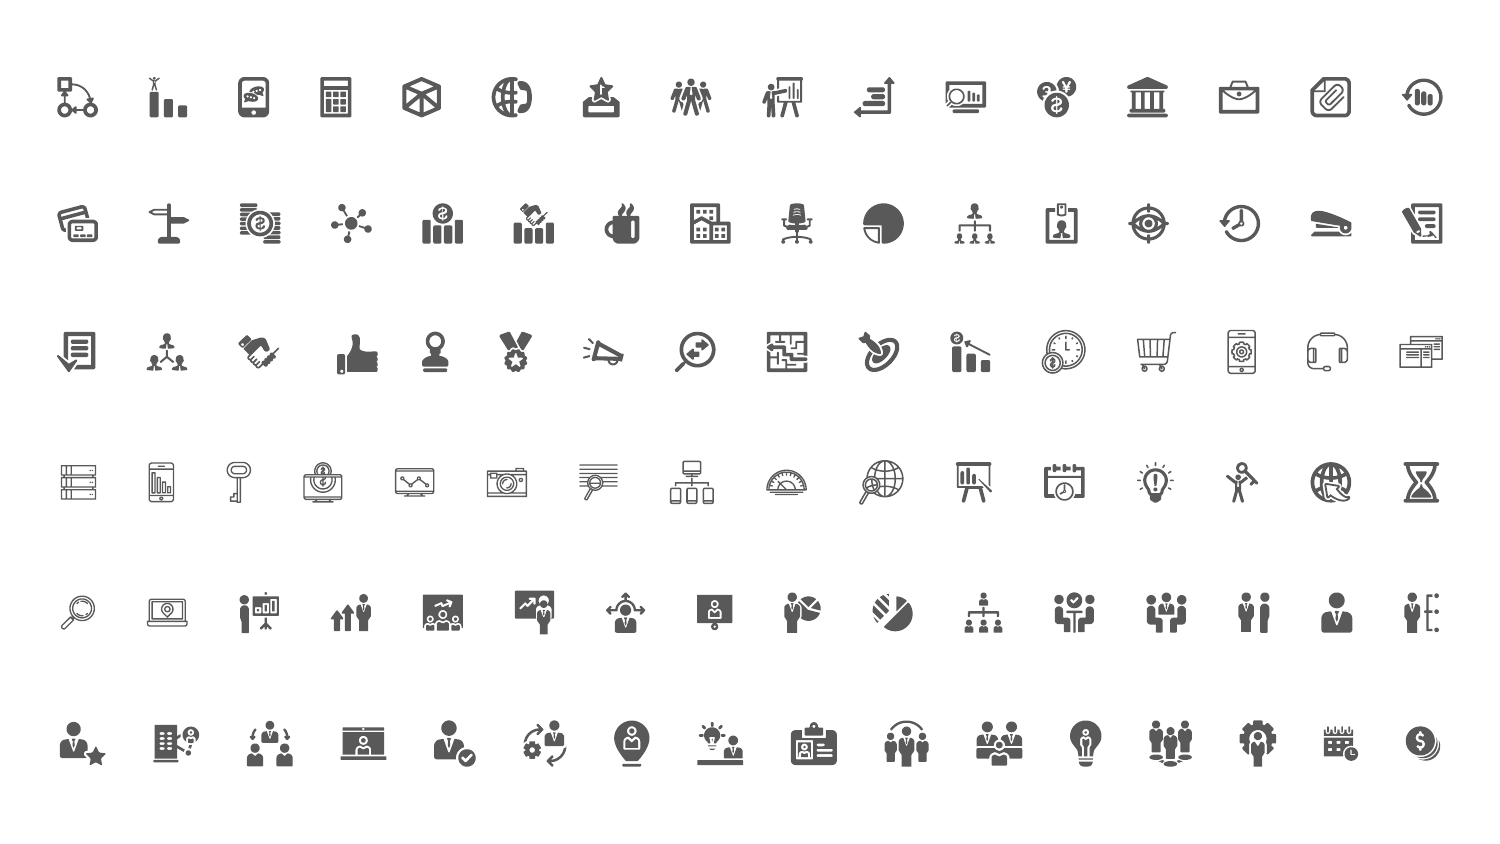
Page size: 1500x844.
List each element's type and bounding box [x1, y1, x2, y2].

text_box [239, 592, 279, 634]
text_box [859, 460, 904, 505]
text_box [1070, 720, 1102, 767]
text_box [148, 462, 175, 503]
text_box [1037, 77, 1077, 118]
text_box [402, 77, 441, 118]
text_box [340, 727, 387, 760]
text_box [514, 590, 555, 635]
text_box [1403, 462, 1440, 503]
text_box [1218, 80, 1260, 114]
text_box [964, 592, 1003, 633]
text_box [766, 331, 808, 373]
text_box [784, 592, 821, 633]
text_box [674, 331, 716, 373]
text_box [670, 78, 712, 116]
text_box [57, 77, 98, 118]
text_box [614, 720, 650, 767]
text_box [690, 203, 731, 244]
text_box [246, 720, 293, 767]
text_box [434, 720, 476, 767]
text_box [766, 469, 807, 496]
text_box [238, 335, 280, 369]
text_box [226, 461, 252, 503]
text_box [1405, 726, 1441, 761]
text_box [238, 77, 270, 118]
text_box [1041, 329, 1086, 374]
text_box [669, 460, 714, 505]
text_box [1045, 203, 1078, 244]
text_box [697, 722, 744, 766]
text_box [320, 77, 352, 118]
text_box [579, 464, 618, 501]
text_box [1227, 329, 1256, 375]
text_box [146, 333, 188, 371]
text_box [1238, 592, 1270, 633]
text_box [1310, 77, 1351, 118]
text_box [1402, 203, 1443, 244]
text_box [1239, 720, 1277, 767]
text_box [1310, 462, 1352, 503]
text_box [790, 722, 837, 765]
text_box [1323, 726, 1359, 761]
text_box [491, 77, 532, 118]
text_box [1149, 720, 1192, 767]
text_box [582, 77, 620, 118]
text_box [422, 203, 464, 244]
text_box [422, 331, 449, 373]
text_box [148, 203, 190, 244]
text_box [583, 338, 624, 366]
text_box [606, 592, 646, 633]
text_box [604, 203, 640, 244]
text_box [60, 595, 95, 630]
text_box [955, 462, 992, 503]
text_box [331, 203, 372, 243]
text_box [1404, 592, 1439, 633]
text_box [394, 468, 435, 497]
text_box [1399, 335, 1443, 368]
text_box [148, 77, 188, 118]
text_box [422, 594, 463, 631]
text_box [950, 331, 991, 373]
text_box [1401, 78, 1443, 116]
text_box [1307, 332, 1349, 372]
text_box [486, 467, 528, 498]
text_box [976, 721, 1023, 766]
text_box [1226, 462, 1259, 503]
text_box [1136, 331, 1177, 372]
text_box [523, 720, 567, 767]
text_box [945, 81, 987, 114]
text_box [337, 334, 378, 375]
text_box [513, 203, 555, 244]
text_box [60, 464, 97, 500]
text_box [239, 203, 281, 244]
text_box [884, 720, 929, 767]
text_box [1044, 464, 1085, 501]
text_box [1054, 592, 1095, 633]
text_box [146, 598, 188, 627]
text_box [954, 203, 996, 244]
text_box [1146, 592, 1187, 633]
text_box [303, 462, 343, 503]
text_box [330, 594, 371, 631]
text_box [1127, 77, 1168, 118]
text_box [1219, 204, 1261, 243]
text_box [1310, 210, 1352, 237]
text_box [59, 721, 106, 766]
text_box [697, 594, 733, 631]
text_box [858, 331, 900, 373]
text_box [1321, 592, 1353, 633]
text_box [1137, 462, 1174, 503]
text_box [853, 77, 895, 118]
text_box [762, 77, 803, 118]
text_box [57, 205, 99, 242]
text_box [872, 593, 913, 632]
text_box [781, 203, 813, 244]
text_box [863, 203, 904, 244]
text_box [57, 331, 96, 373]
text_box [1128, 203, 1169, 244]
text_box [499, 331, 532, 373]
text_box [153, 724, 200, 763]
